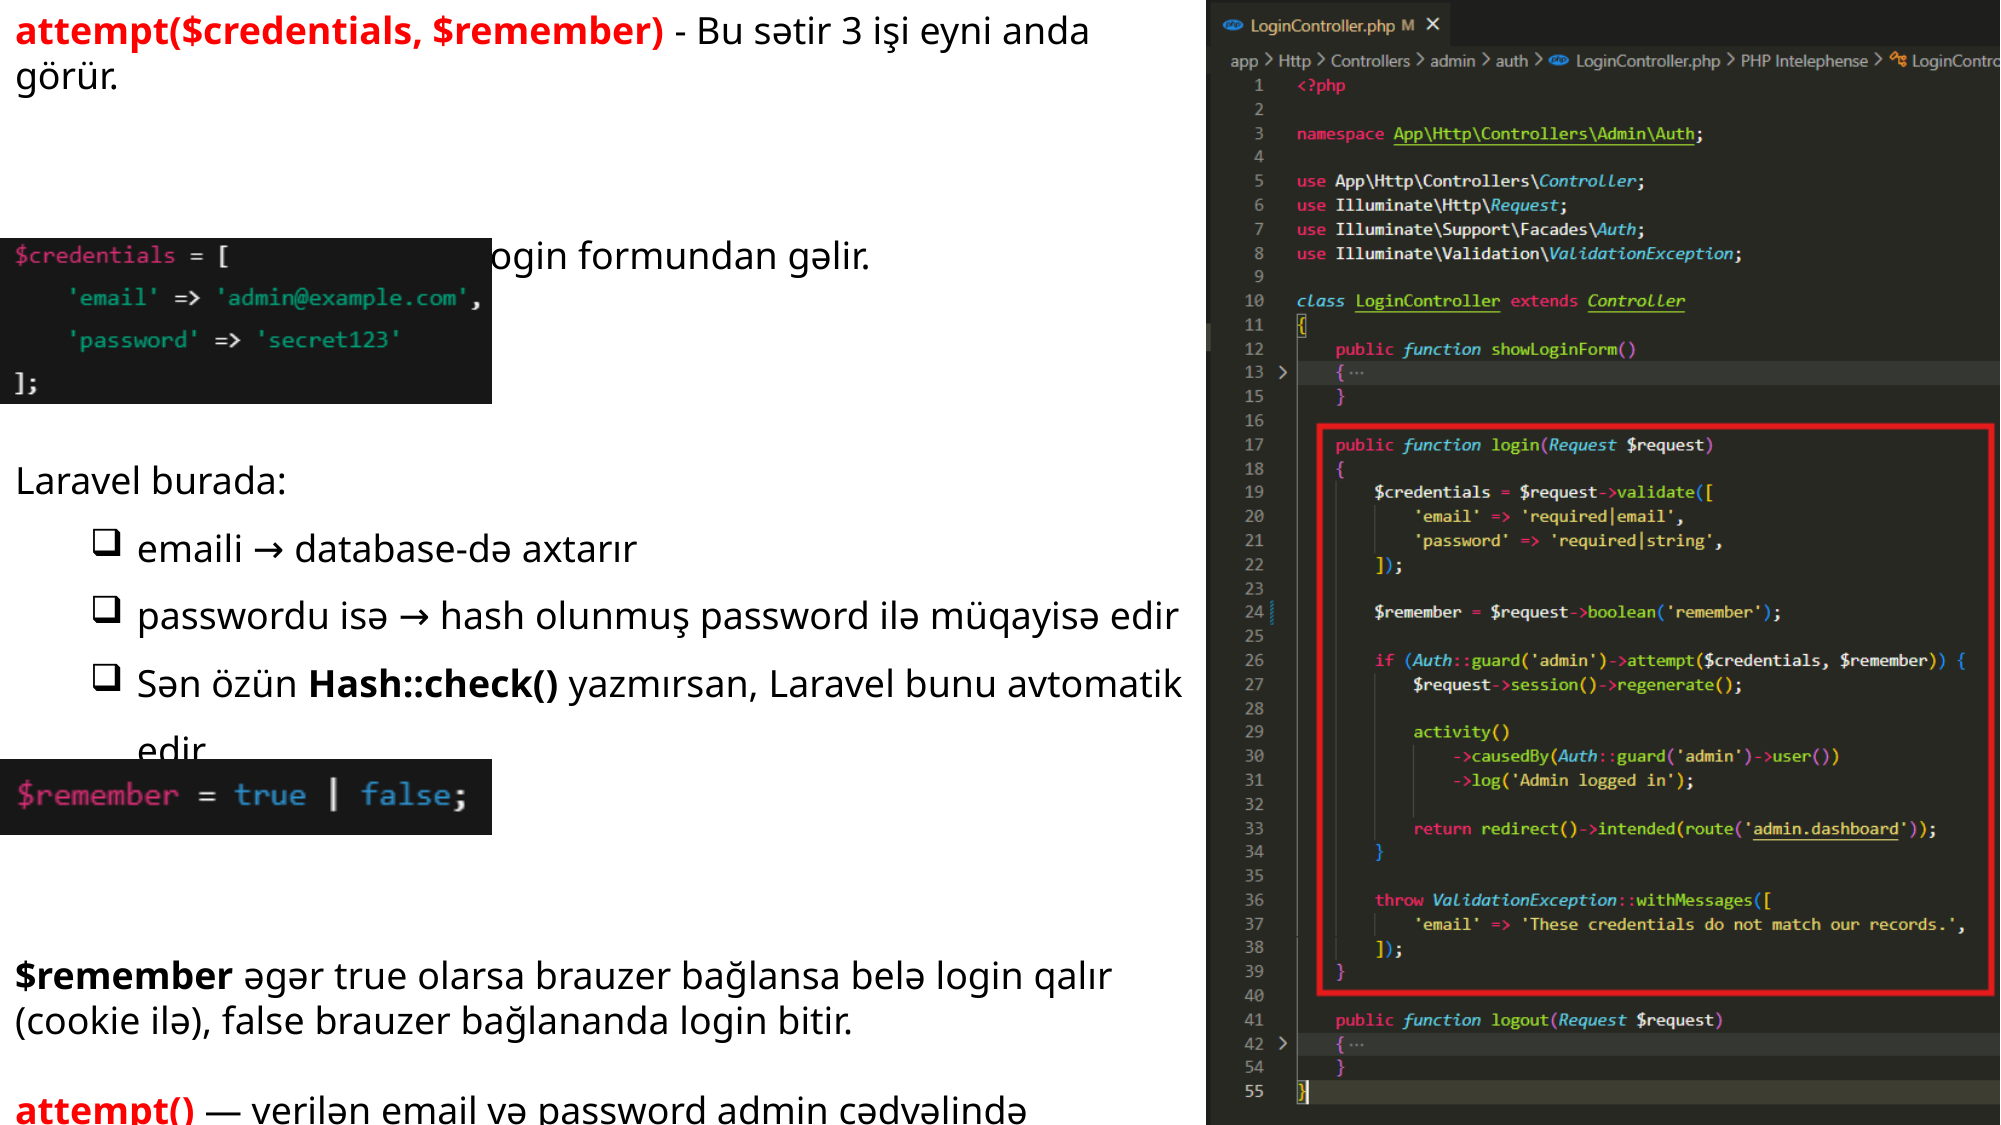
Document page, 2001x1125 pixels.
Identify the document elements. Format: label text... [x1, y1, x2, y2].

text_box attempt($credentials, $remember) - Bu sətir 3 işi eyni anda görür. $credentials məlumatları login formundan gəlir. Laravel burada: emaili → database-də axtarır passwordu isə → hash olunmuş password ilə müqayisə edir Sən özün Hash::check() yazmırsan, Laravel bunu avtomatik edir. $remember əgər true olarsa brauzer bağlansa belə login qalır (cookie ilə), false brauzer bağlananda login bitir. attempt() — verilən email və password admin cədvəlində doğrudursa, istifadəçini login edir və session açır. [0, 0, 1205, 1125]
picture [1205, 0, 2000, 1125]
picture [0, 759, 492, 836]
picture [0, 238, 492, 404]
